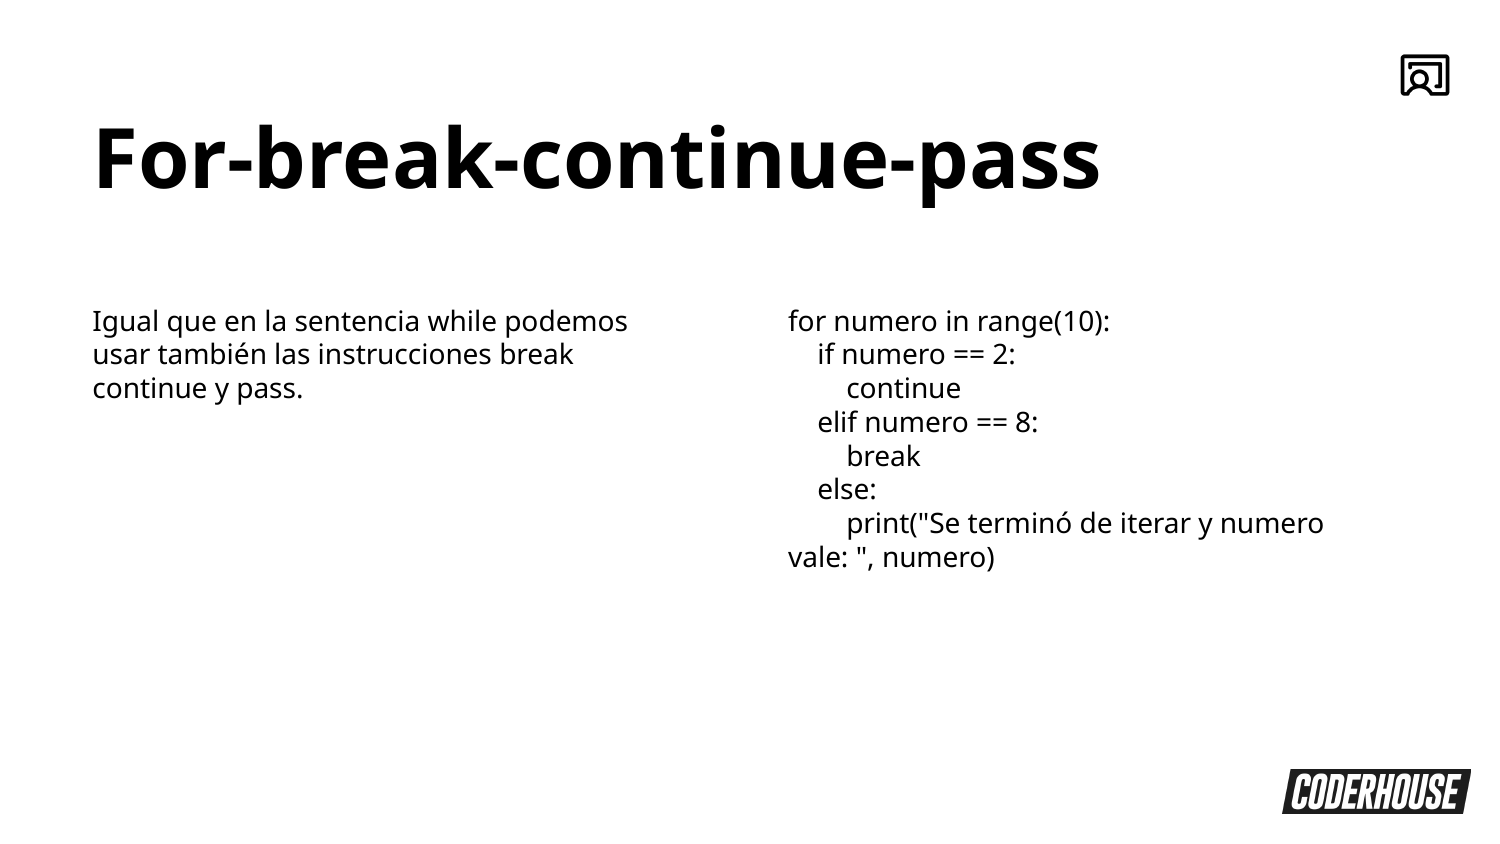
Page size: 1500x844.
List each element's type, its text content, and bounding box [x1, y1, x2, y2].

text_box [1376, 26, 1474, 124]
picture [1281, 769, 1471, 814]
text_box for numero in range(10): if numero == 2: continue elif numero == 8: break else: print("Se terminó de iterar y numero vale: ", numero) [773, 287, 1360, 588]
text_box For-break-continue-pass [77, 101, 1414, 222]
text_box Igual que en la sentencia while podemos usar también las instrucciones break continue y pass. [77, 287, 689, 453]
